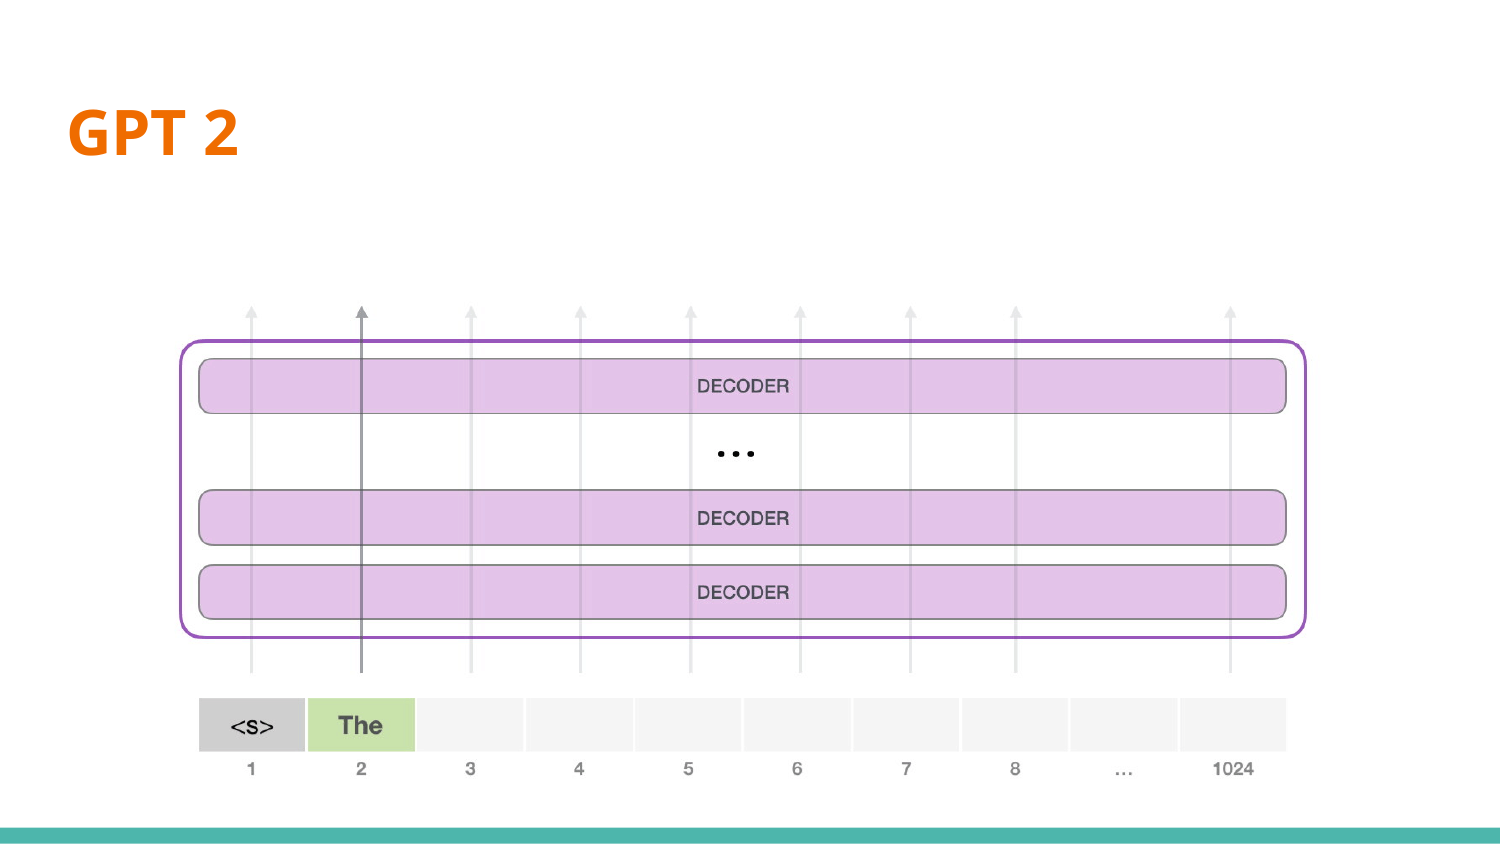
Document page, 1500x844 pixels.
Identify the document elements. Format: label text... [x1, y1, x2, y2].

picture [134, 199, 1342, 805]
title GPT 2 [51, 72, 1449, 189]
